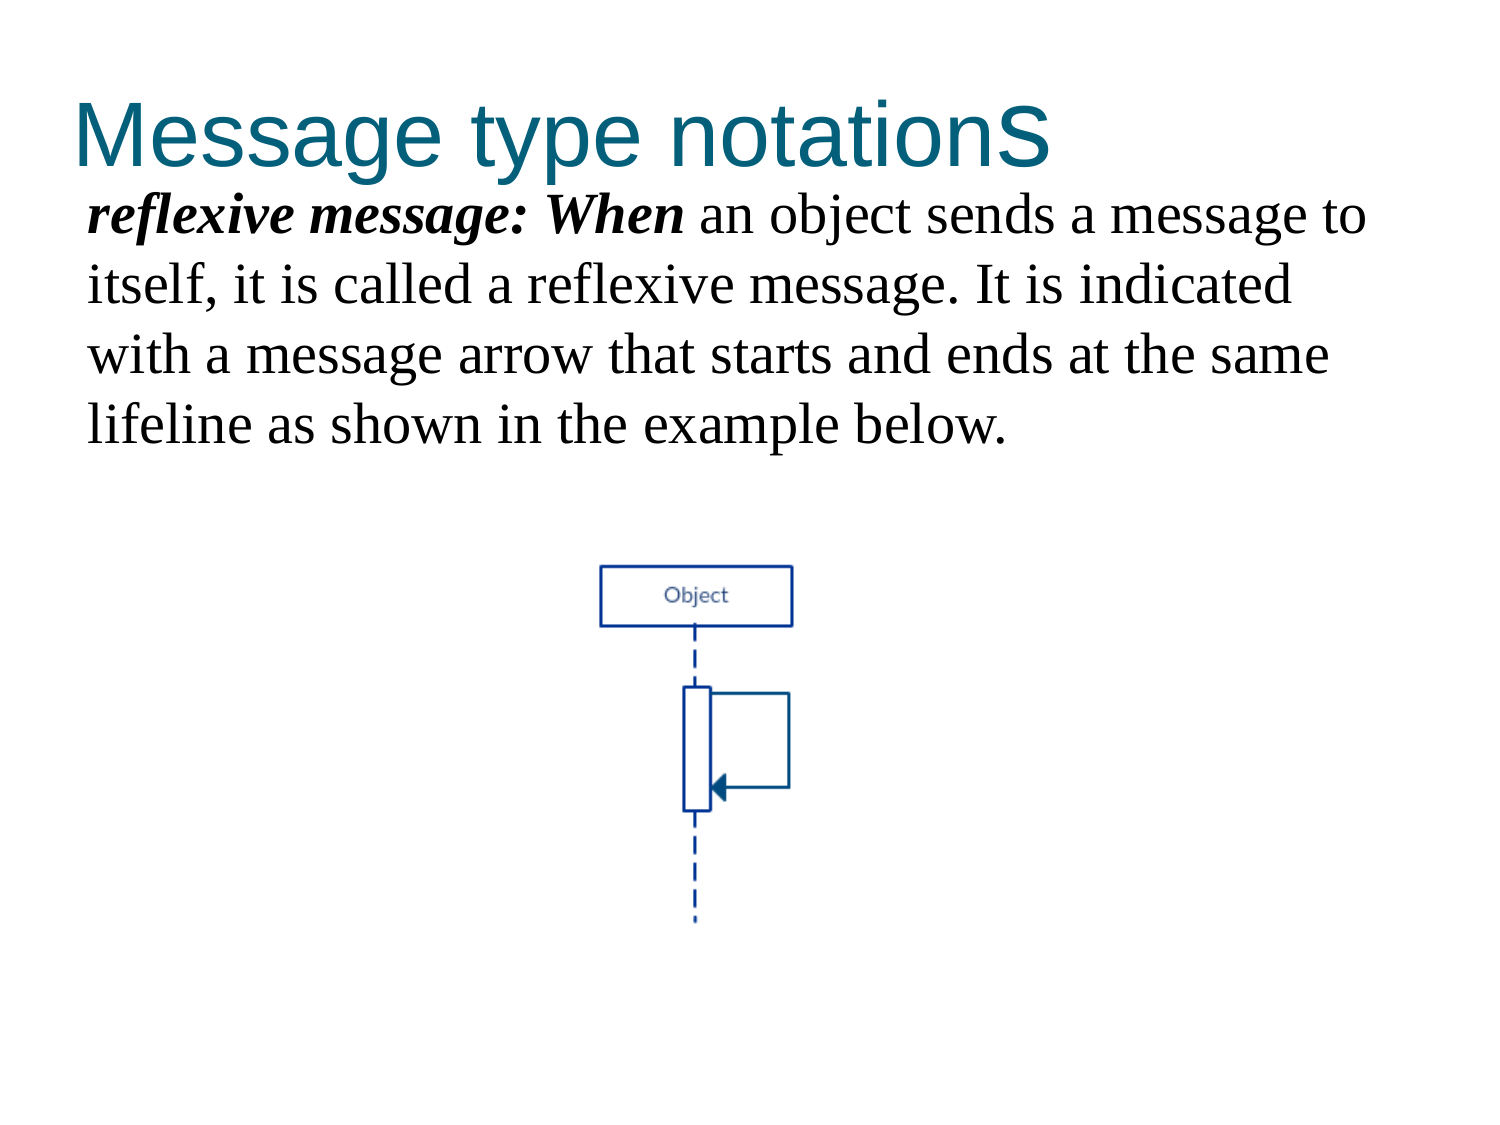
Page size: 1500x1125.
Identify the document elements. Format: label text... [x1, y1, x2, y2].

title Message type notations [72, 53, 1065, 190]
picture [537, 537, 858, 938]
list reflexive message: When an object sends a message to itself, it is called a reflexive message. It is indicated with a message arrow that starts and ends at the same lifeline as shown in the example below. [87, 175, 1370, 529]
